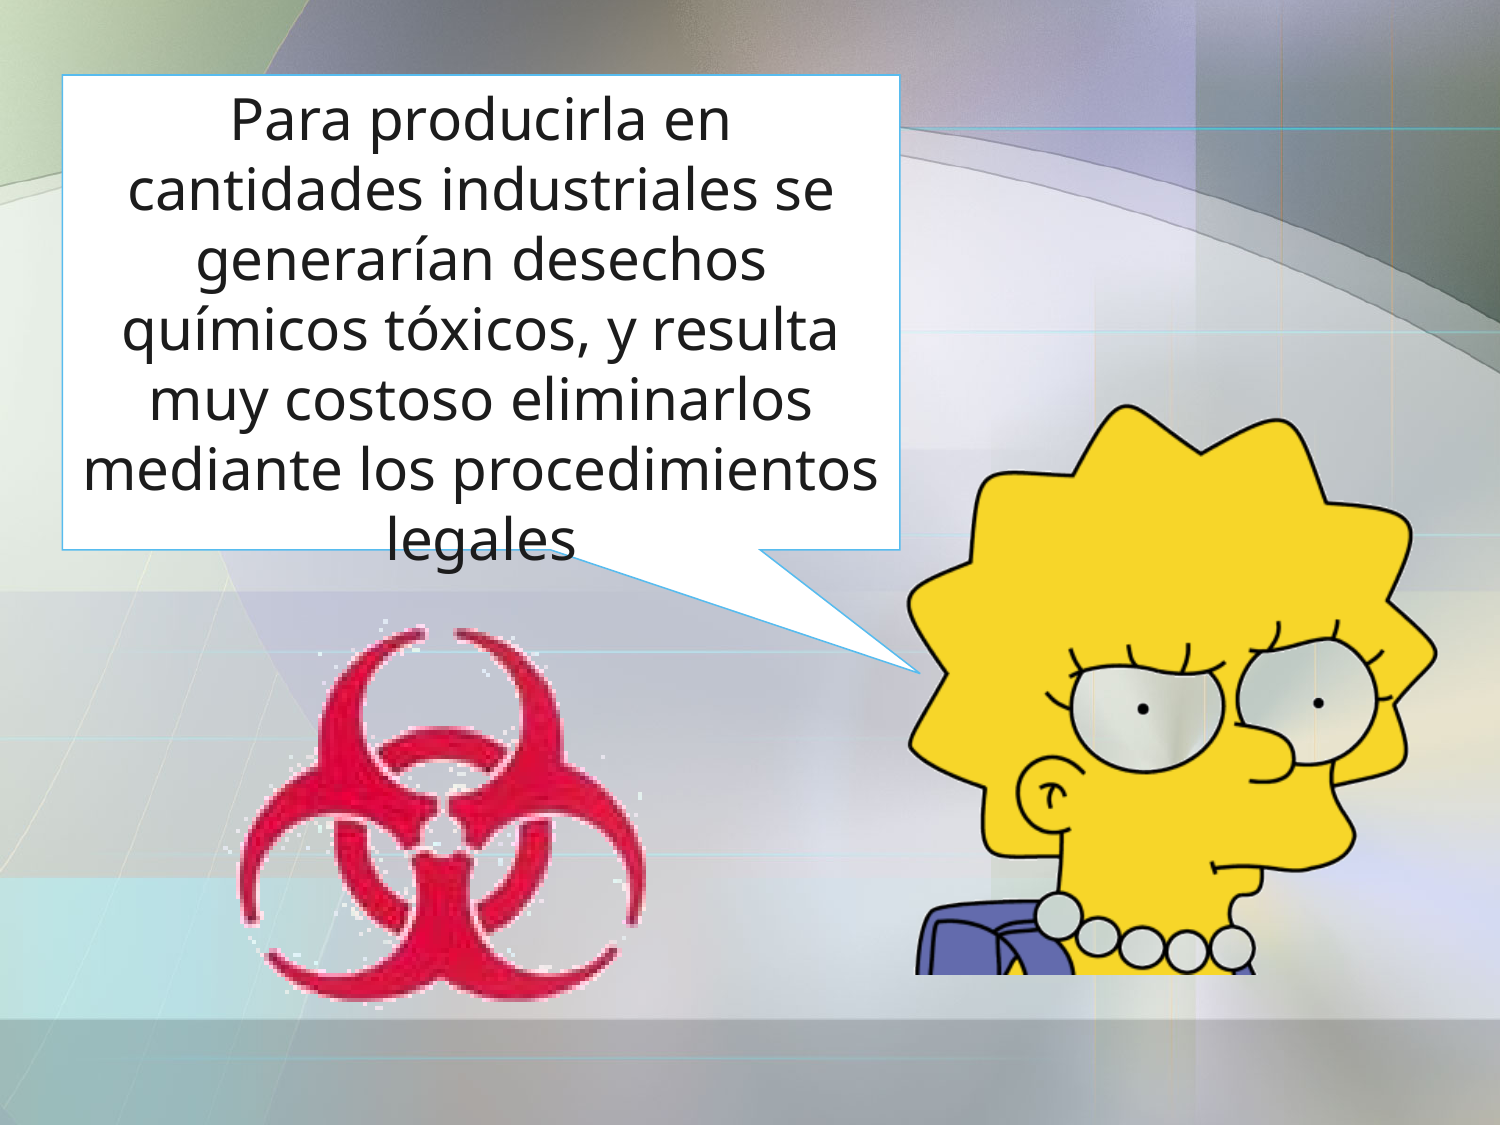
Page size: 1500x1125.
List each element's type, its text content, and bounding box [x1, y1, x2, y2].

picture [0, 0, 1500, 1125]
text_box Para producirla en cantidades industriales se generarían desechos químicos tóxicos, y resulta muy costoso eliminarlos mediante los procedimientos legales [62, 75, 900, 665]
